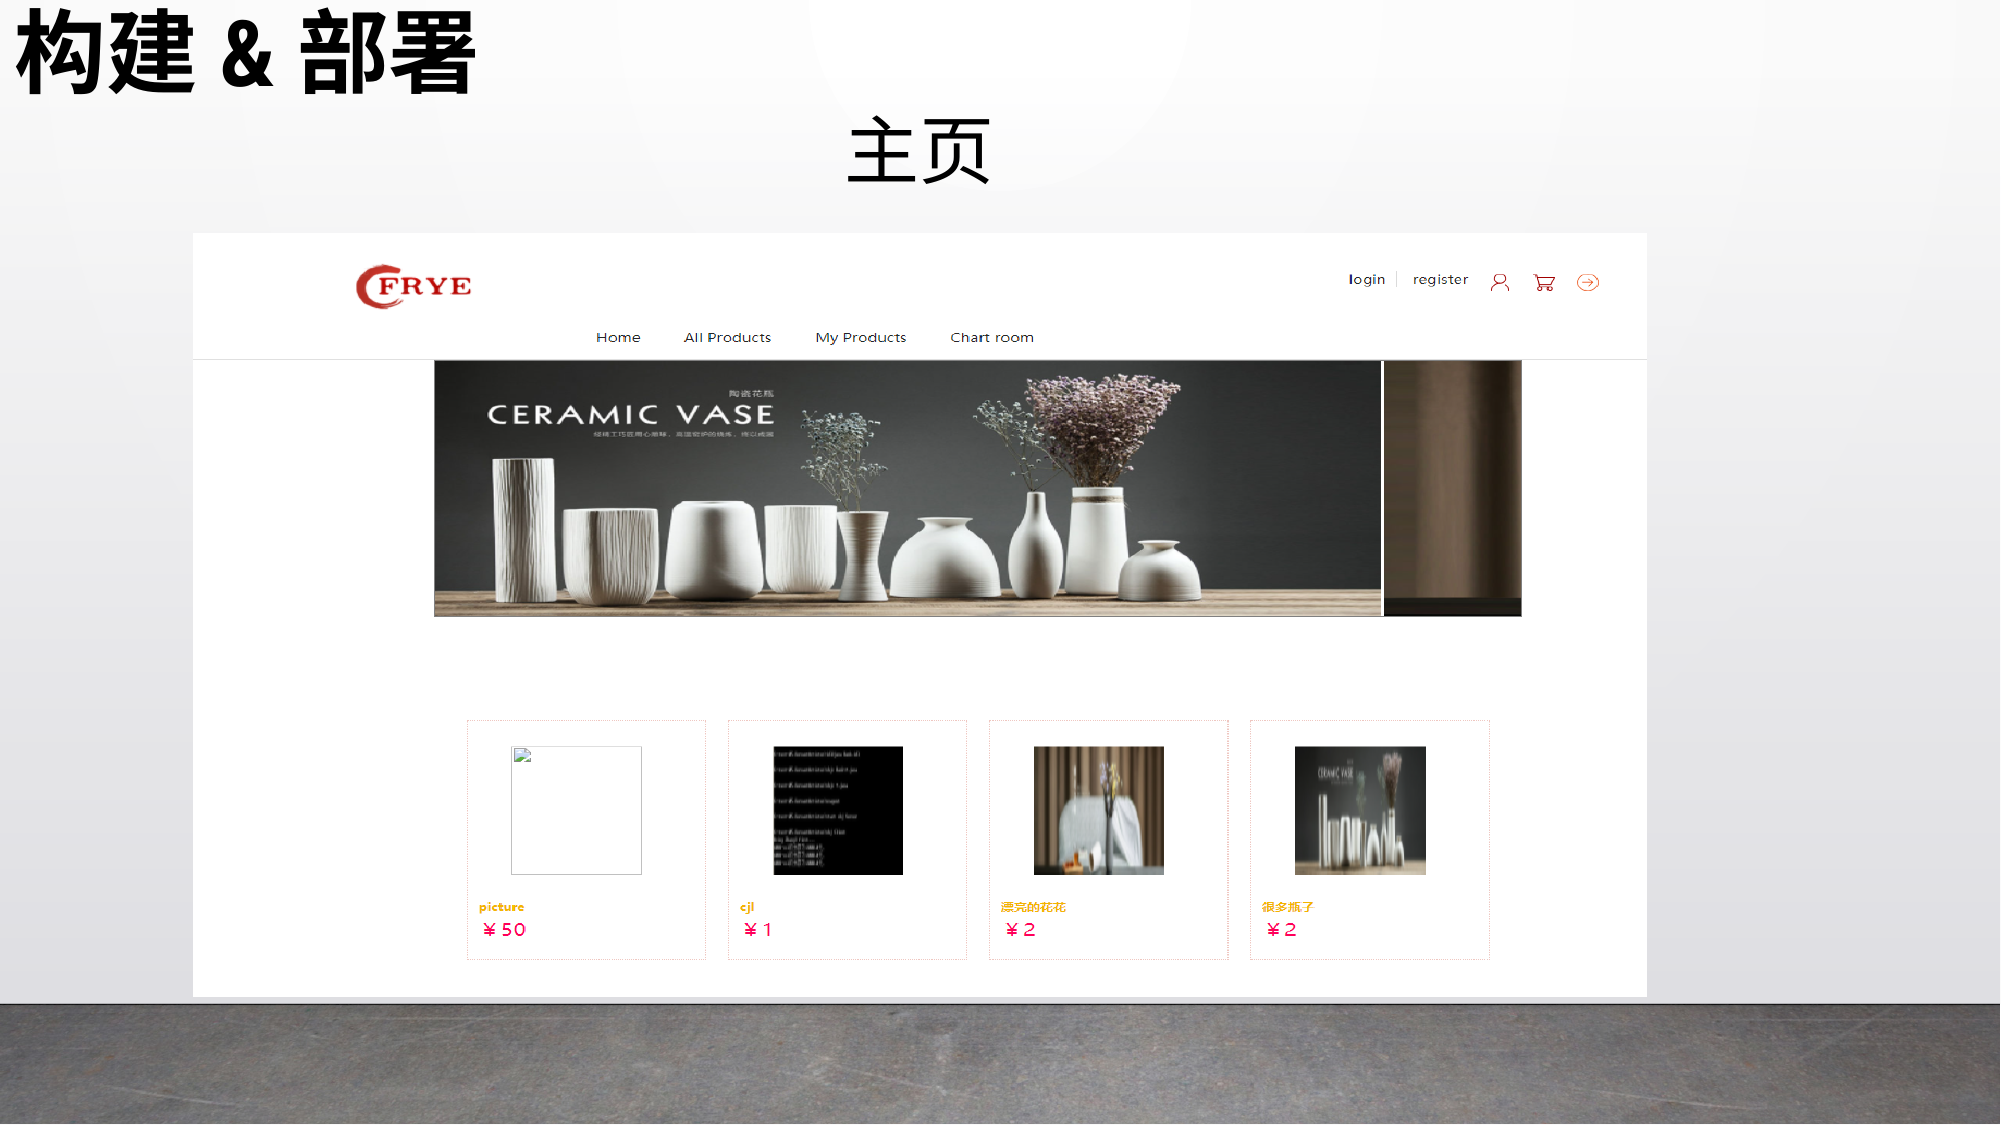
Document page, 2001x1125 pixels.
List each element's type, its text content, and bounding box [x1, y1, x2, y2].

picture [193, 232, 1647, 997]
text_box 主页 [829, 96, 1010, 202]
text_box 构建&部署 [0, 0, 1576, 173]
picture [0, 1004, 2000, 1124]
